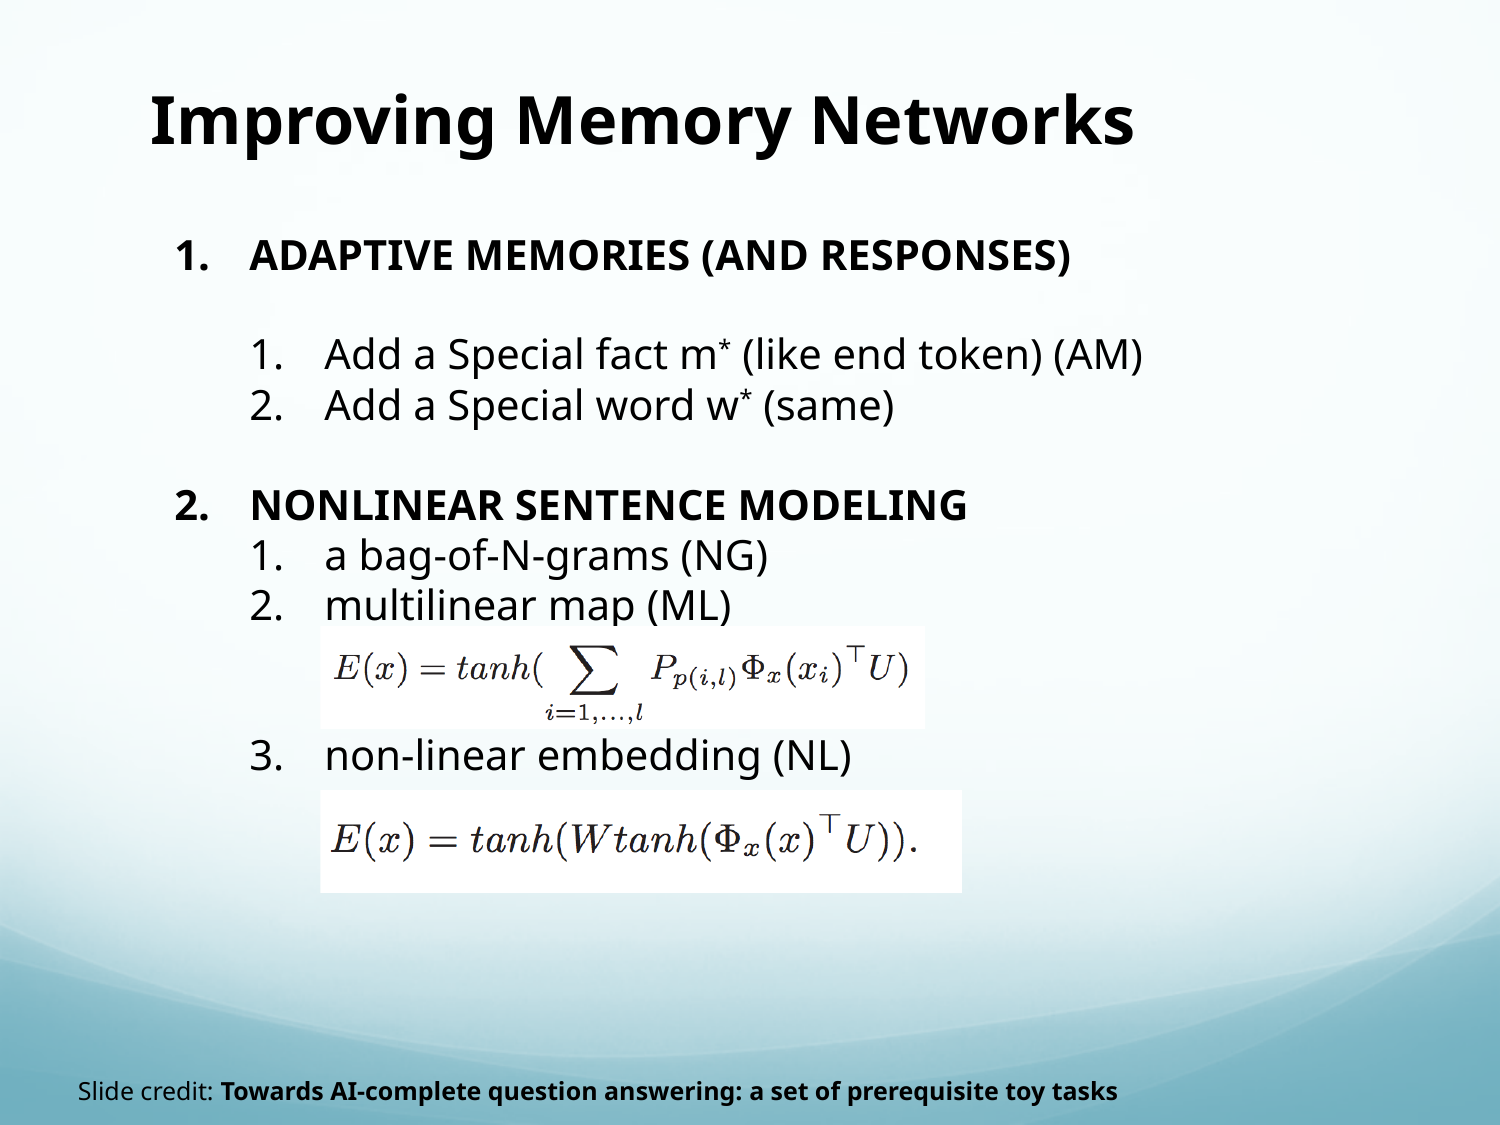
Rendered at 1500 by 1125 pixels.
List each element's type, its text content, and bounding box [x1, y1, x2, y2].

text_box Improving Memory Networks [136, 70, 1151, 166]
text_box Slide credit: Towards AI-complete question answering: a set of prerequisite toy tasks [63, 1067, 1135, 1113]
text_box ADAPTIVE MEMORIES (AND RESPONSES) Add a Special fact m* (like end token) (AM) Add a Special word w* (same) NONLINEAR SENTENCE MODELING a bag-of-N-grams (NG) multilinear map (ML) non-linear embedding (NL) [159, 220, 1237, 886]
picture [319, 789, 963, 893]
picture [319, 625, 926, 730]
